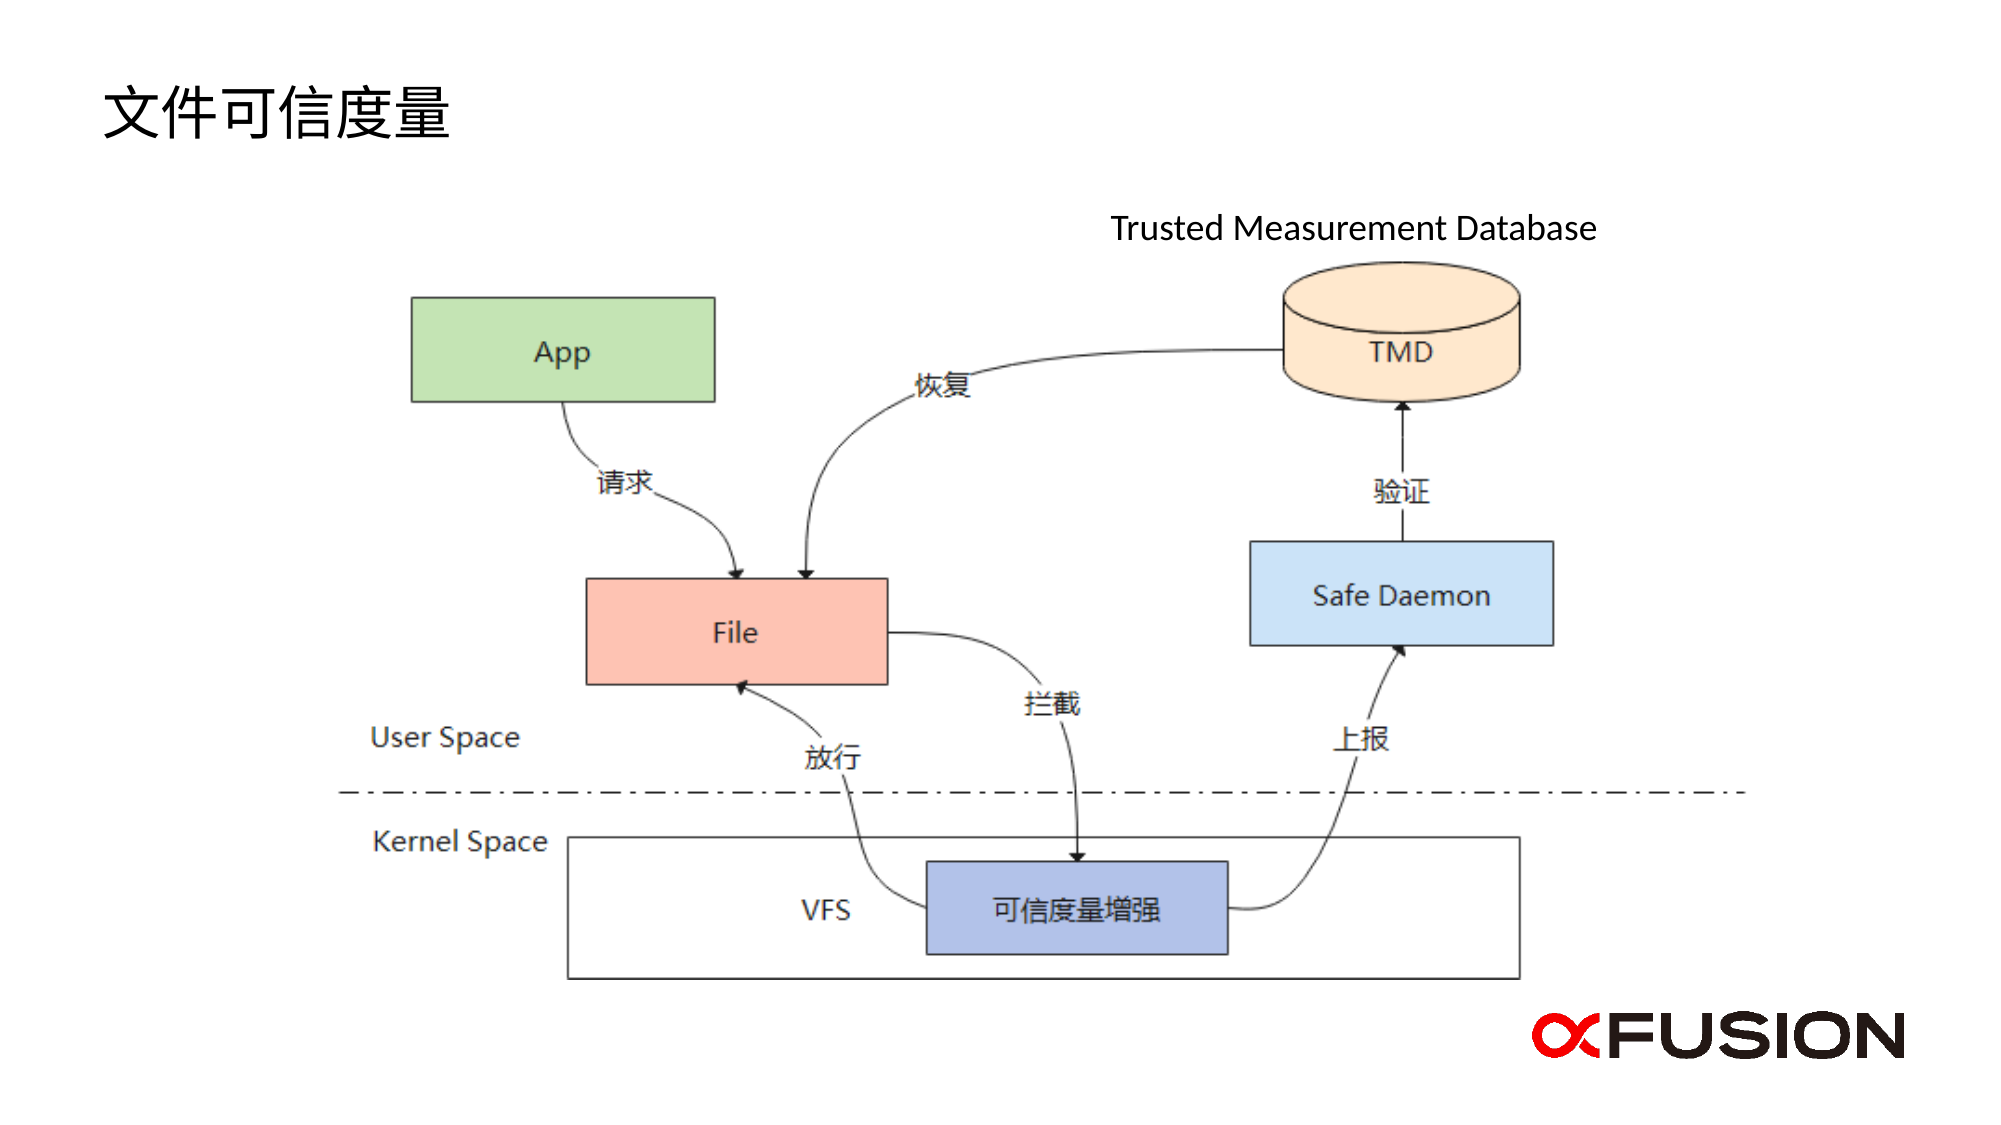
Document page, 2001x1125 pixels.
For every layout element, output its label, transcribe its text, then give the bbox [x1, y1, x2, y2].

text_box Trusted Measurement Database [1095, 195, 1748, 255]
picture [296, 260, 1748, 980]
picture [1532, 1011, 1904, 1059]
subtitle 文件可信度量 [102, 74, 1865, 191]
